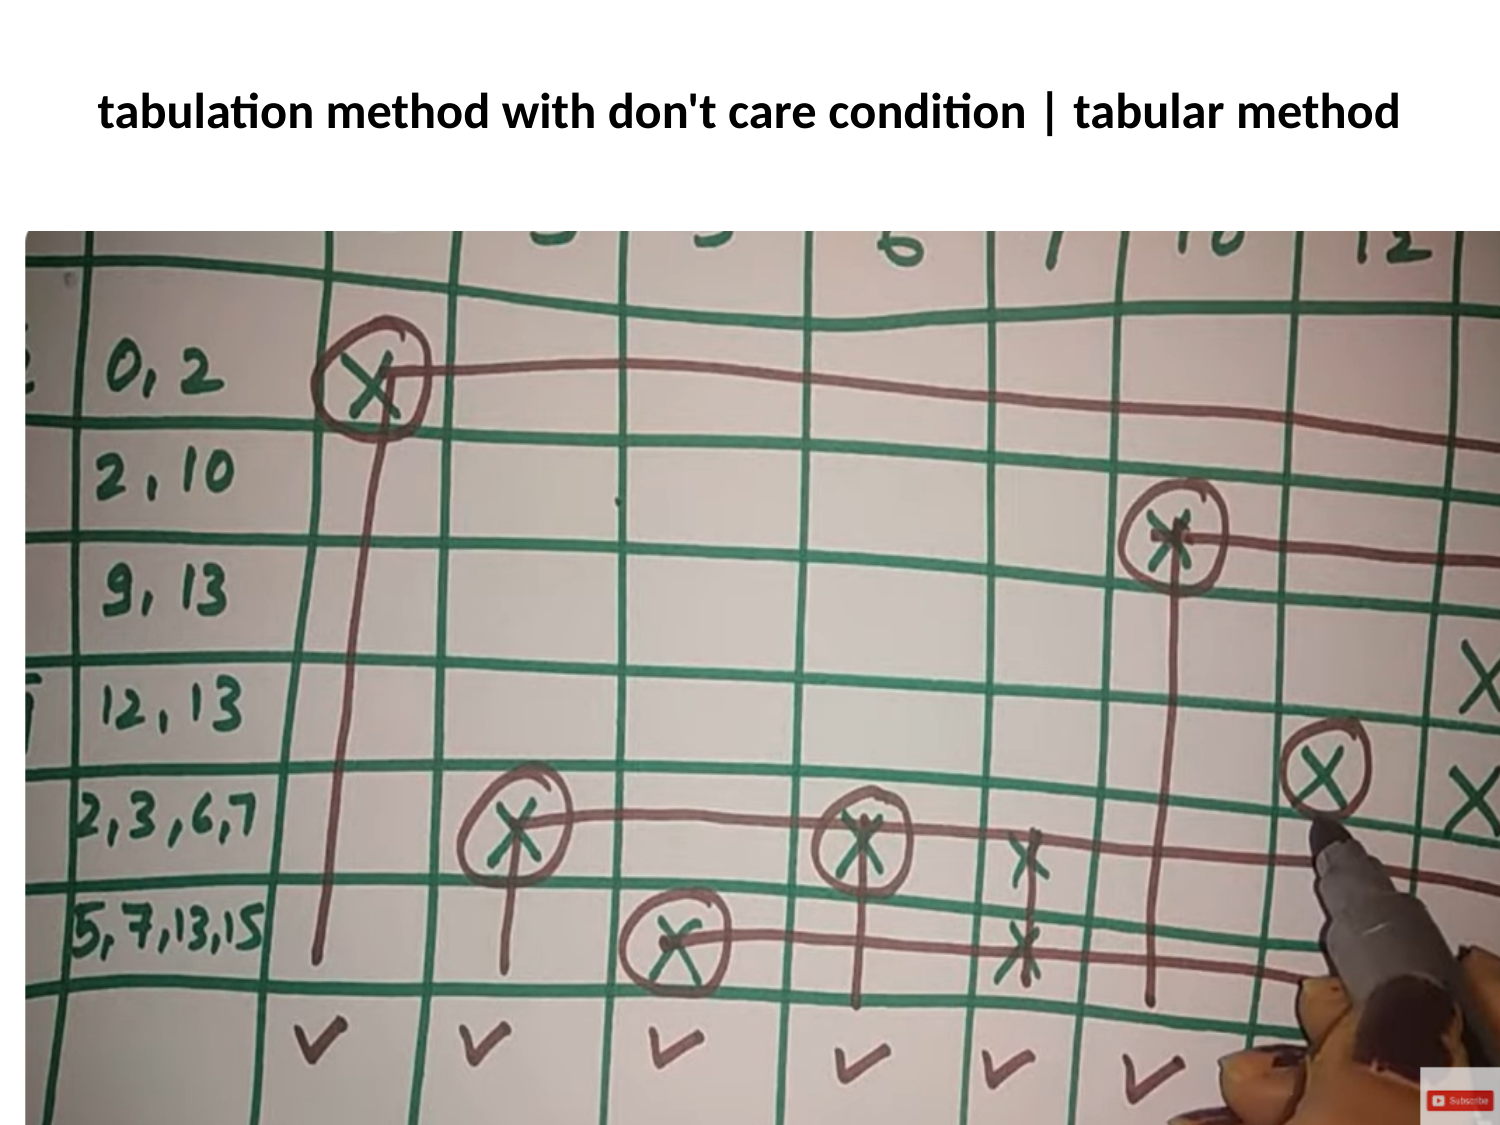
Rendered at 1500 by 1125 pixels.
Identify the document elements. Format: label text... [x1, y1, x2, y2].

picture [24, 230, 1500, 1125]
title tabulation method with don't care condition | tabular method [75, 45, 1425, 229]
